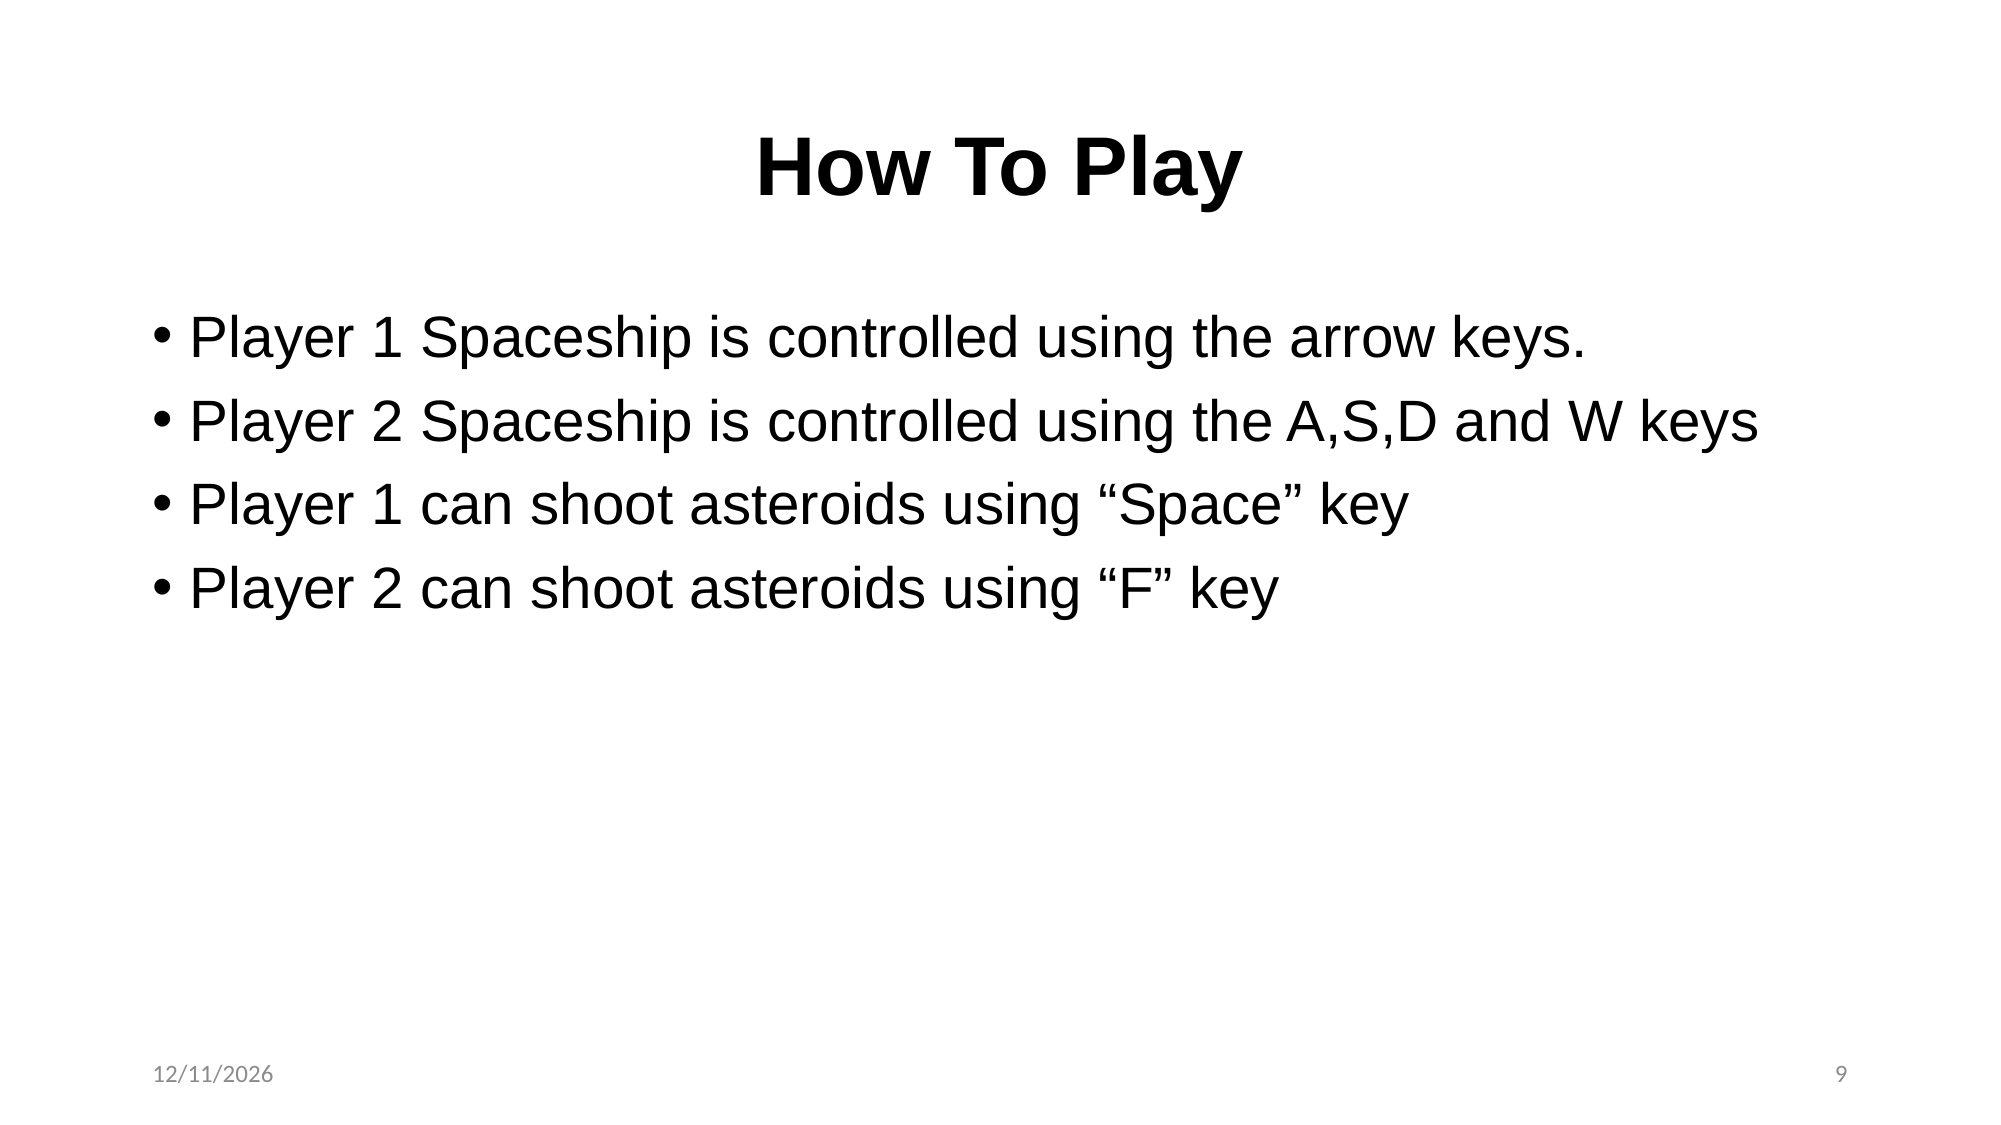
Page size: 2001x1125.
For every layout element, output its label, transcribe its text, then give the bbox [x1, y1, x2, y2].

slide_number 9 [1412, 1042, 1863, 1103]
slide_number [137, 1042, 588, 1103]
title How To Play [137, 59, 1863, 278]
list Player 1 Spaceship is controlled using the arrow keys. Player 2 Spaceship is controlled using the A,S,D and W keys Player 1 can shoot asteroids using “Space” key Player 2 can shoot asteroids using “F” key [137, 299, 1863, 1014]
